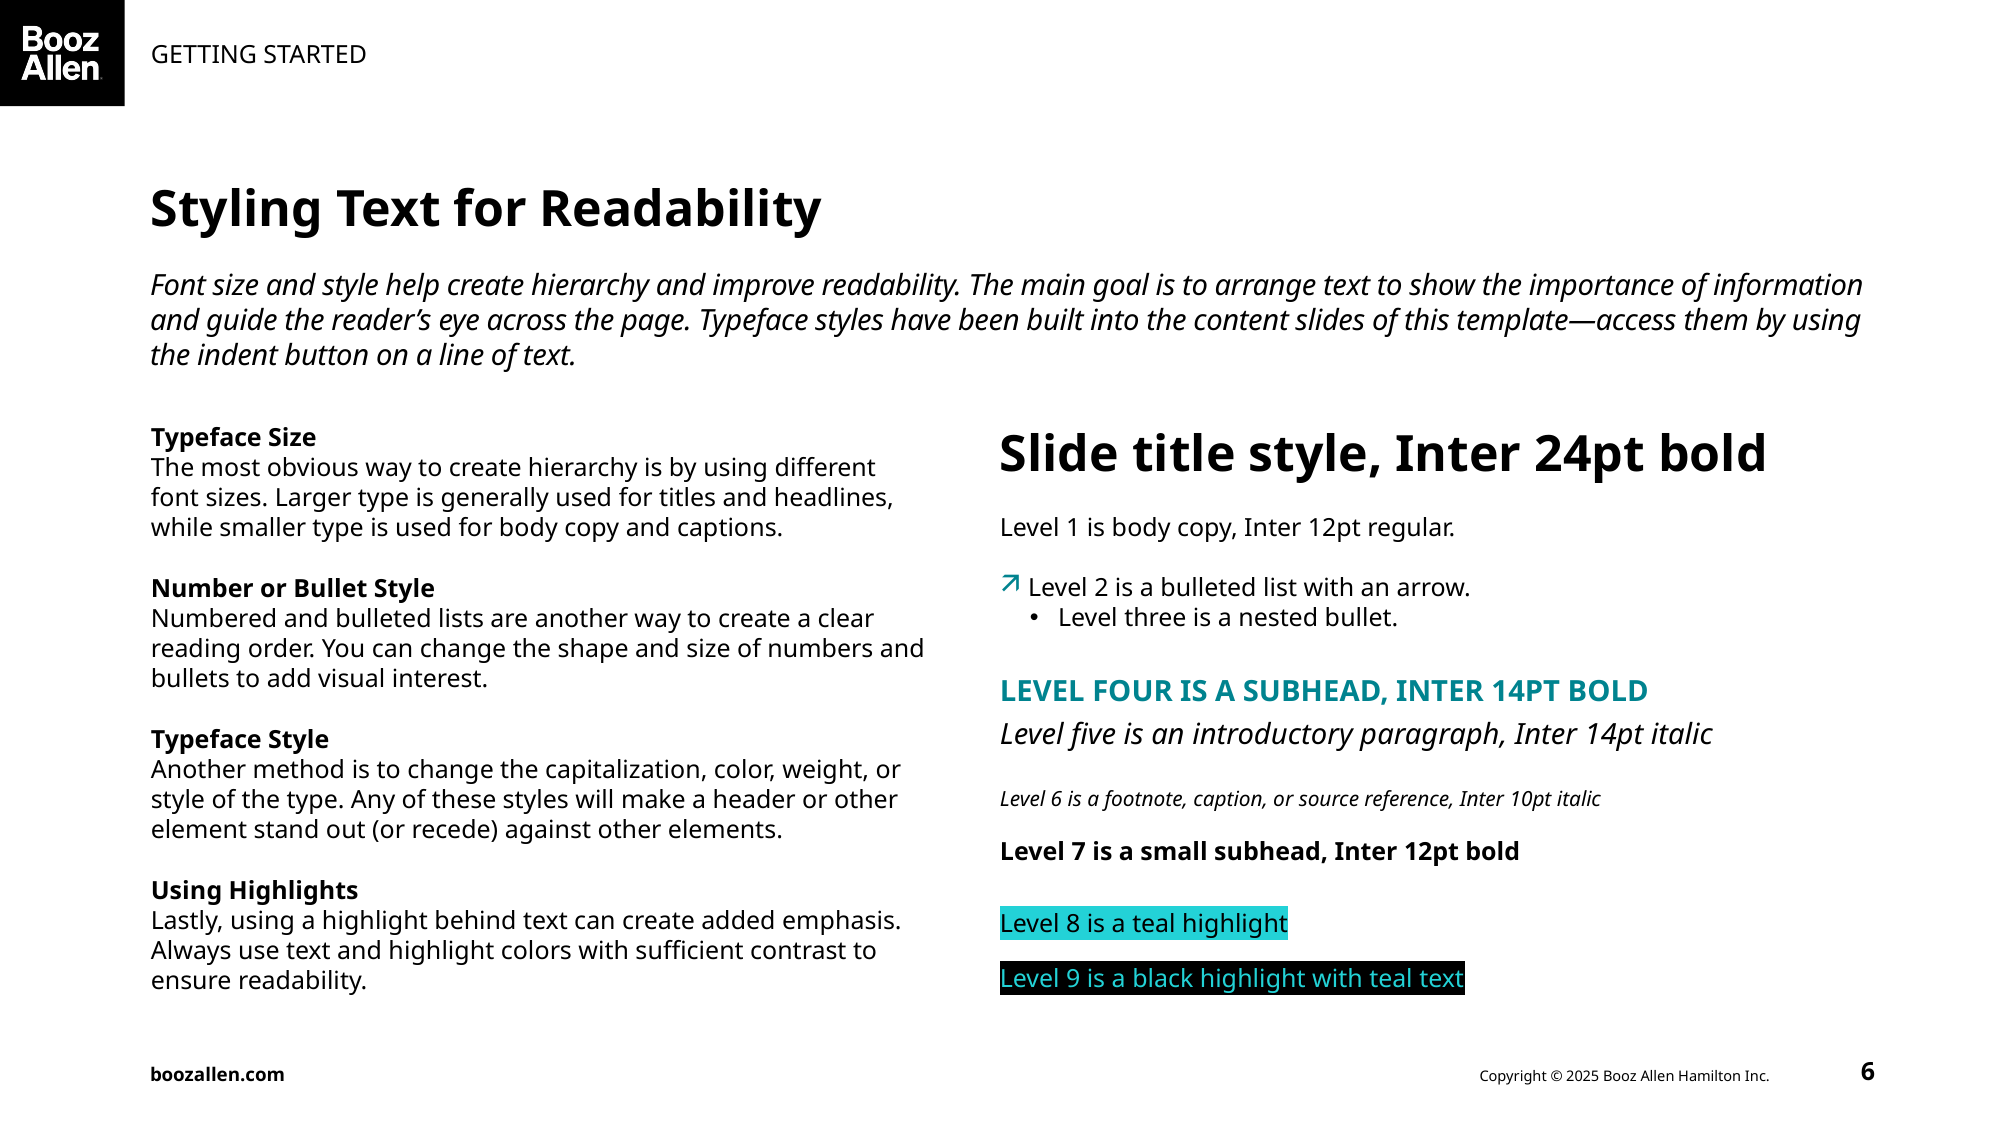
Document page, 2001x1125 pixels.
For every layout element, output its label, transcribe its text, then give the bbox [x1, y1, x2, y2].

text_box Font size and style help create hierarchy and improve readability. The main goal is to arrange text to show the importance of information and guide the reader’s eye across the page. Typeface styles have been built into the content slides of this template—access them by using the indent button on a line of text. [149, 266, 1875, 372]
list Slide title style, Inter 24pt bold Level 1 is body copy, Inter 12pt regular. Level 2 is a bulleted list with an arrow. Level three is a nested bullet. Level four is a subhead, Inter 14pt bold Level five is an introductory paragraph, Inter 14pt italic Level 6 is a footnote, caption, or source reference, Inter 10pt italic Level 7 is a small subhead, Inter 12pt bold Level 8 is a teal highlight Level 9 is a black highlight with teal text [999, 414, 1851, 1048]
picture [18, 23, 107, 83]
title Styling Text for Readability [150, 109, 1875, 245]
list Typeface Size The most obvious way to create hierarchy is by using different font sizes. Larger type is generally used for titles and headlines, while smaller type is used for body copy and captions. Number or Bullet Style Numbered and bulleted lists are another way to create a clear reading order. You can change the shape and size of numbers and bullets to add visual interest. Typeface Style Another method is to change the capitalization, color, weight, or style of the type. Any of these styles will make a header or other element stand out (or recede) against other elements. Using Highlights Lastly, using a highlight behind text can create added emphasis. Always use text and highlight colors with sufficient contrast to ensure readability. [150, 414, 927, 955]
list GETTING STARTED [150, 0, 1001, 107]
